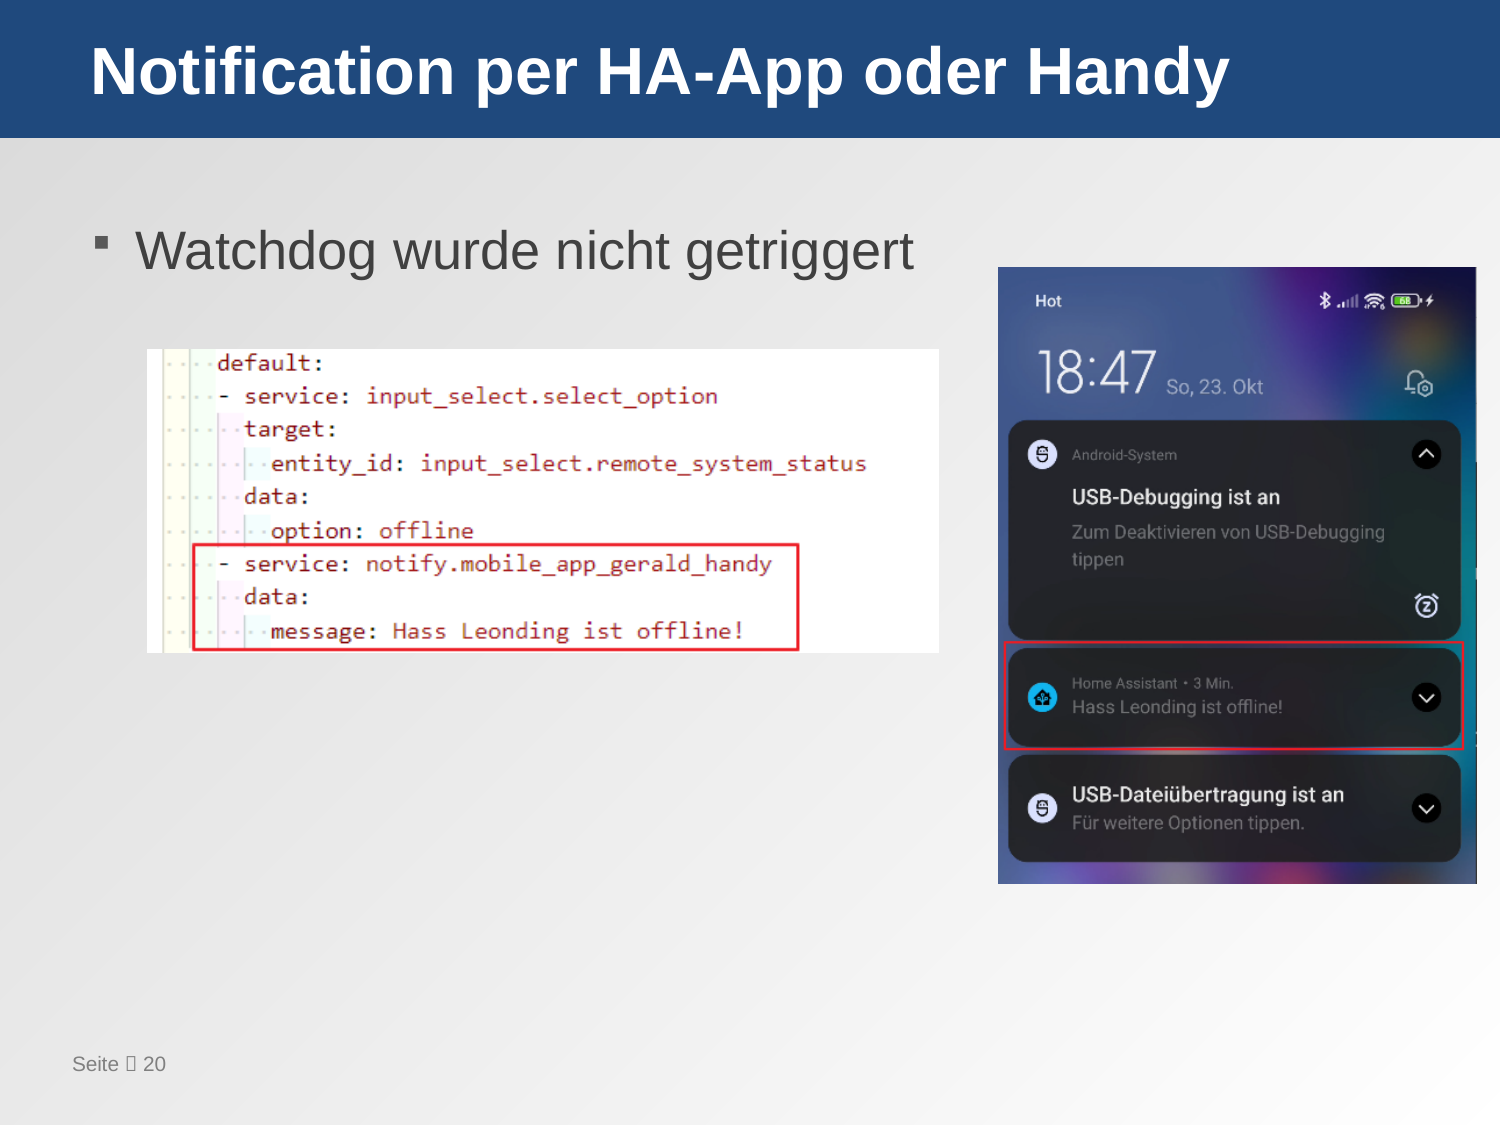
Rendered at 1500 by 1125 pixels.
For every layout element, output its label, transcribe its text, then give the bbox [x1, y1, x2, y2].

title Notification per HA-App oder Handy [75, 20, 1425, 208]
list Watchdog wurde nicht getriggert [76, 208, 951, 964]
picture [997, 266, 1477, 884]
picture [147, 349, 939, 654]
